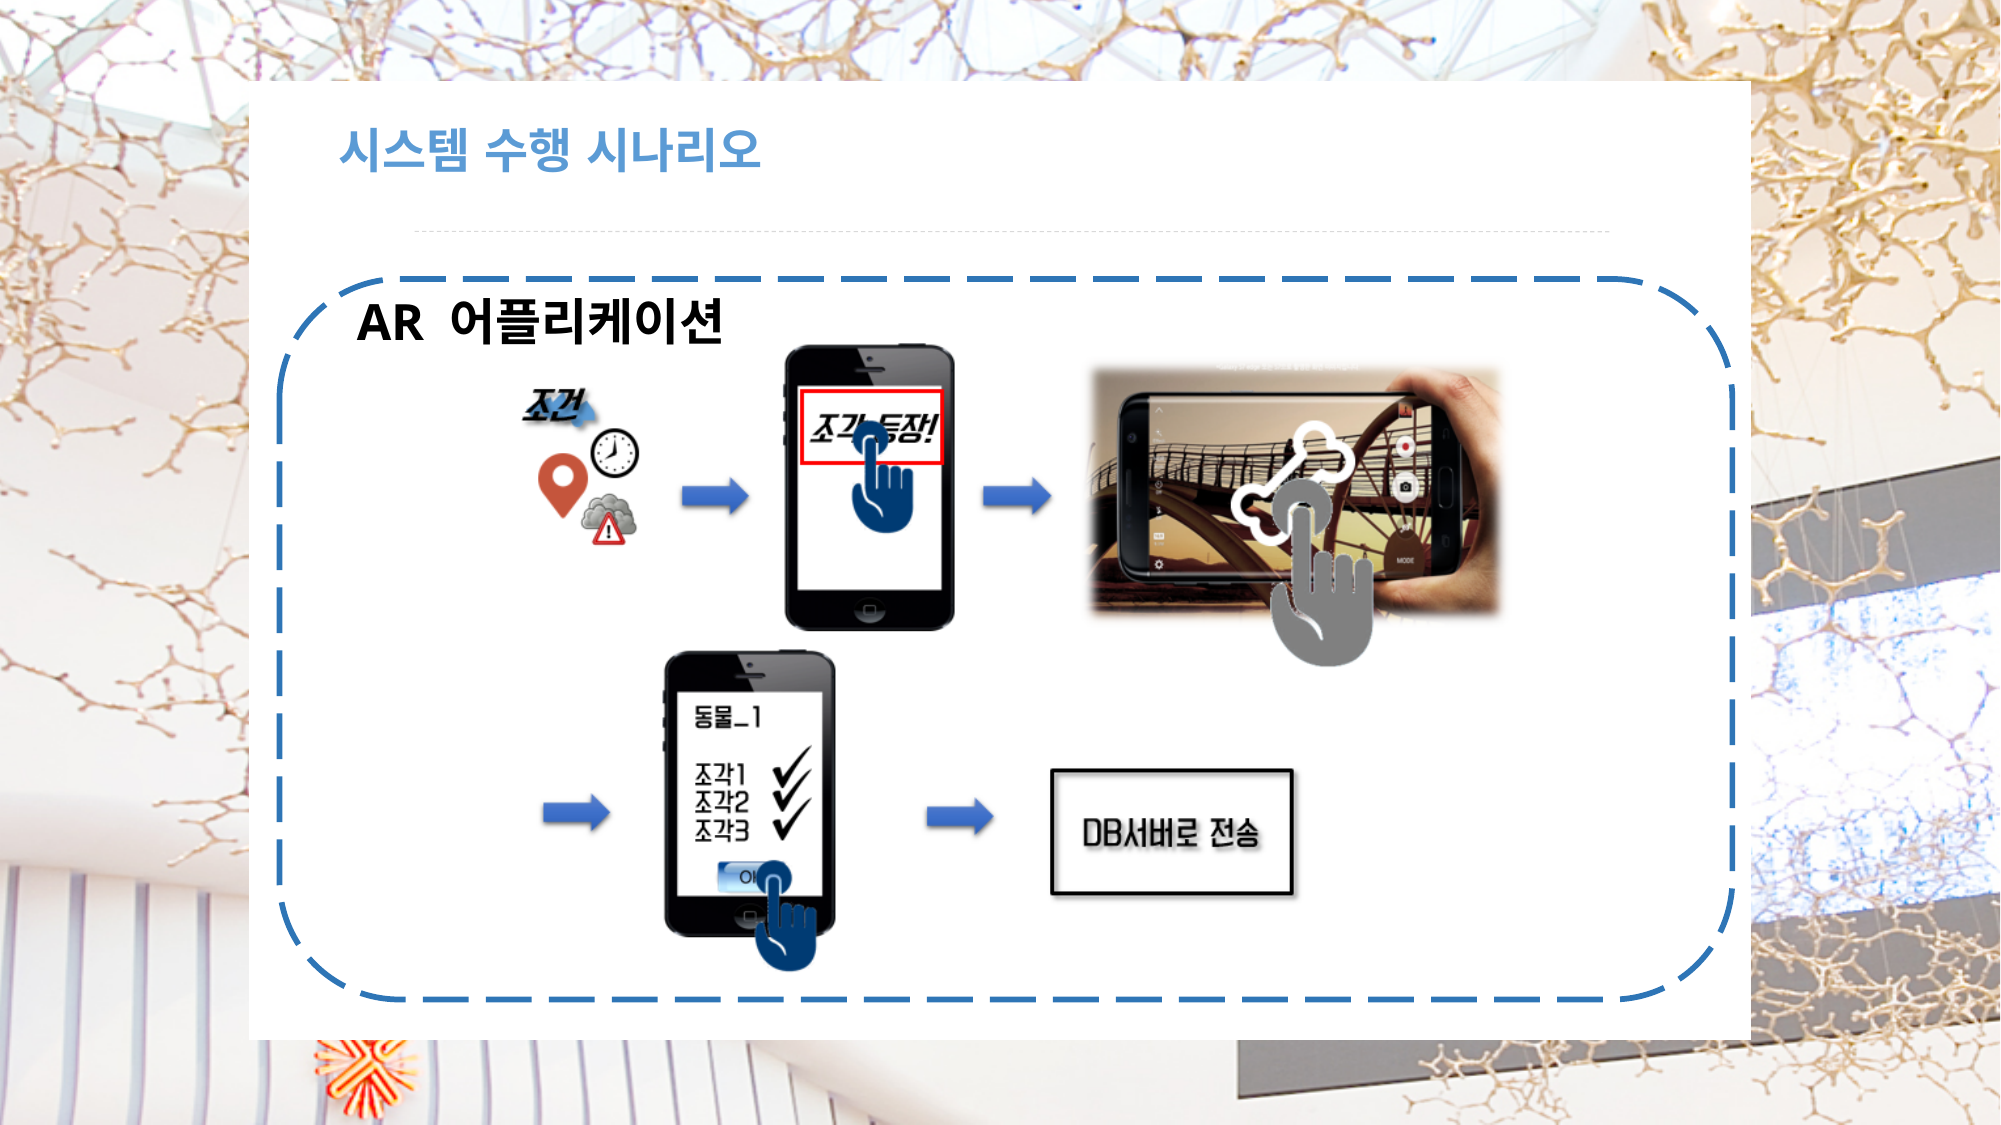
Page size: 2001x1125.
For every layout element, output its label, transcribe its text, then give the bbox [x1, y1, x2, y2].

text_box [278, 277, 1734, 1001]
text_box 시스템 수행 시나리오 [279, 113, 823, 187]
text_box [249, 81, 1751, 1040]
text_box AR 어플리케이션 [338, 283, 744, 359]
picture [0, 0, 2001, 1125]
